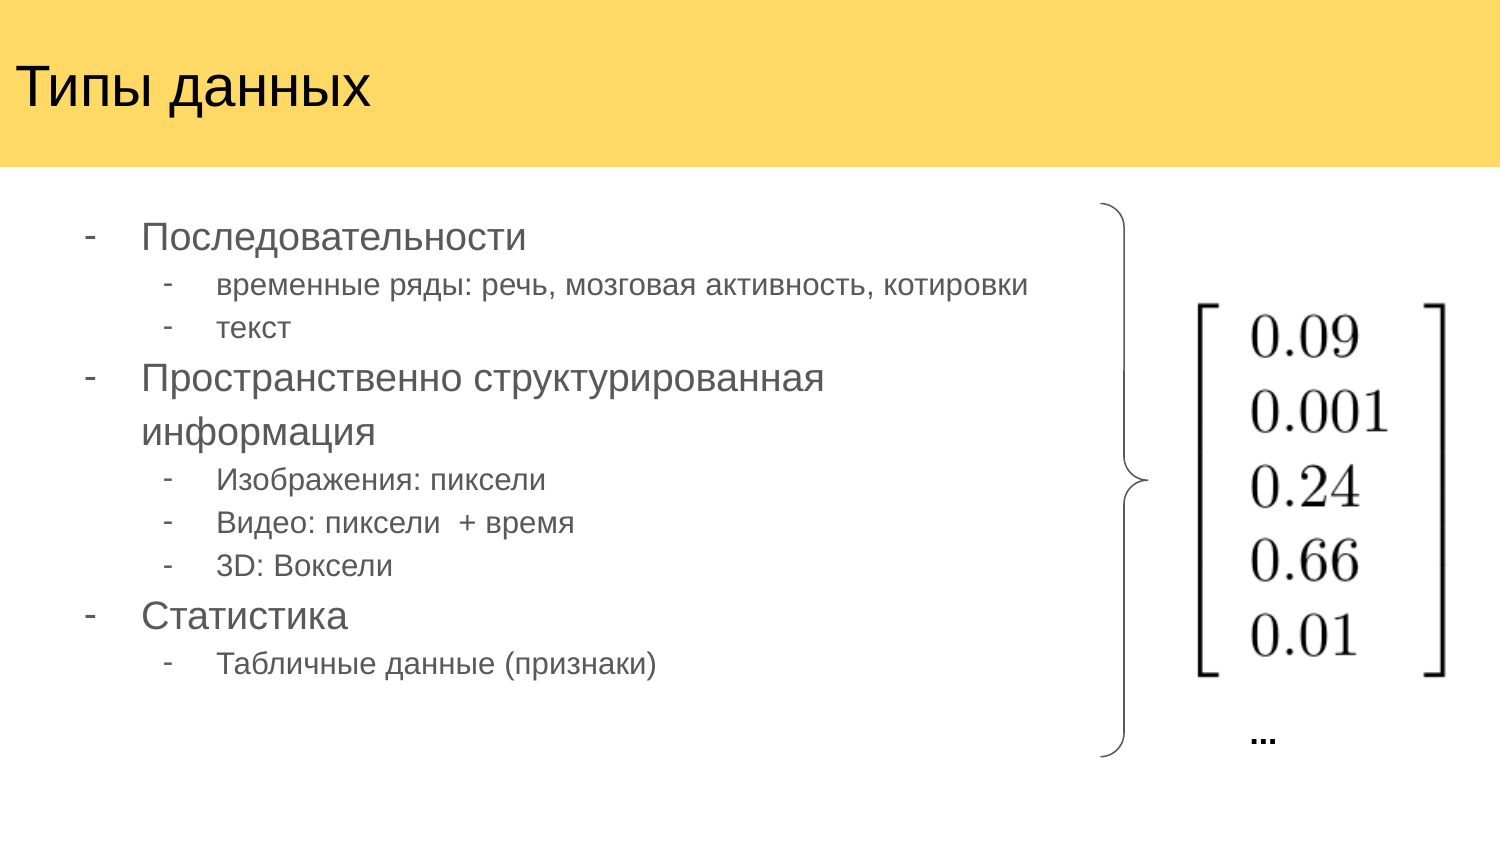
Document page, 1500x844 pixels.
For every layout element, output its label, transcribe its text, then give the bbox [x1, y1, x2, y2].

list Последовательности временные ряды: речь, мозговая активность, котировки текст Пространственно структурированная информация Изображения: пиксели Видео: пиксели + время 3D: Воксели Статистика Табличные данные (признаки) [51, 189, 1067, 750]
title Типы данных [0, 0, 1500, 167]
picture [1181, 286, 1464, 697]
text_box [1100, 203, 1148, 757]
text_box ... [1234, 704, 1446, 796]
